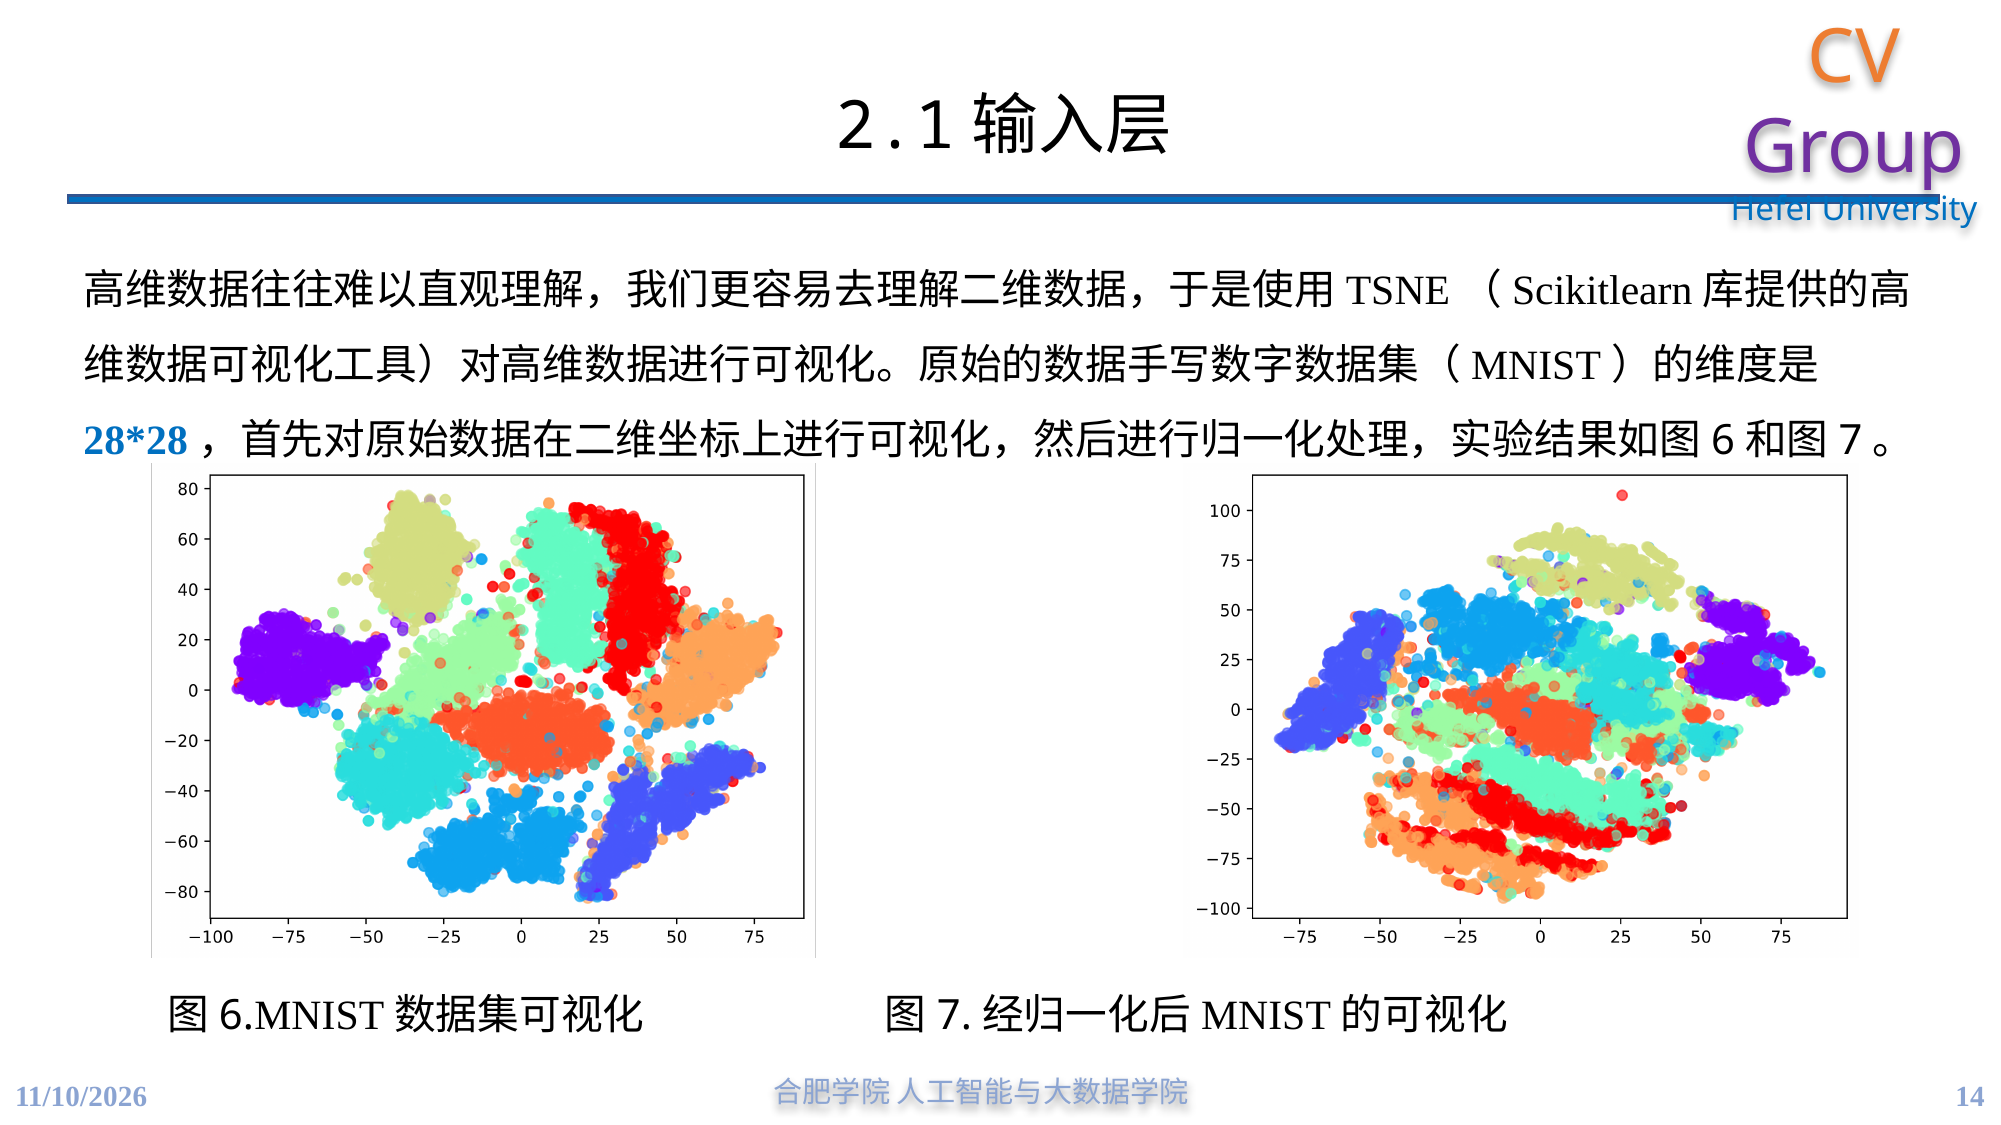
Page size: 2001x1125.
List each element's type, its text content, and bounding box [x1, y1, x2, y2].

picture [151, 463, 816, 958]
list 高维数据往往难以直观理解，我们更容易去理解二维数据，于是使用TSNE（Scikitlearn库提供的高维数据可视化工具）对高维数据进行可视化。原始的数据手写数字数据集（MNIST）的维度是28*28，首先对原始数据在二维坐标上进行可视化，然后进行归一化处理，实验结果如图6和图7。 图6.MNIST数据集可视化 图7.经归一化后MNIST的可视化 [68, 230, 1940, 1066]
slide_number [0, 1065, 450, 1125]
picture [1183, 463, 1859, 958]
footer 合肥学院 人工智能与大数据学院 [643, 1065, 1319, 1125]
slide_number 14 [1550, 1065, 2000, 1125]
title 2.1输入层 [68, 59, 1940, 195]
